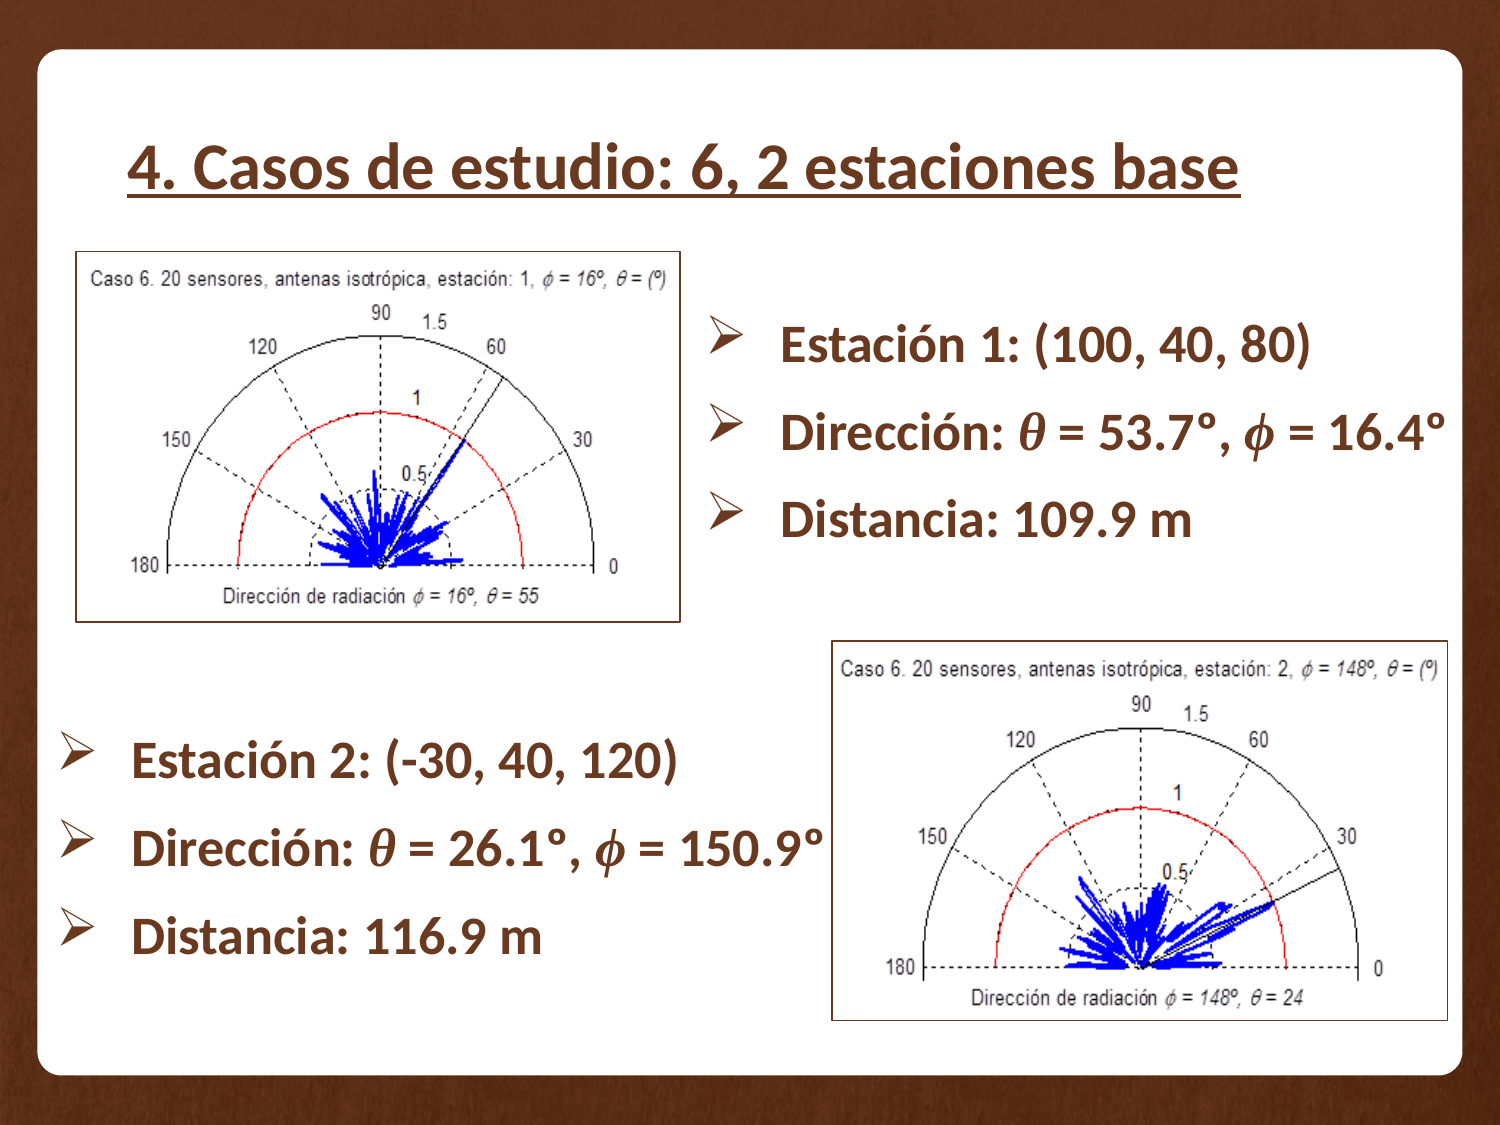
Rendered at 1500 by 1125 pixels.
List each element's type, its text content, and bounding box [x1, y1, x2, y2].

text_box Estación 2: (-30, 40, 120) Dirección: θ = 26.1º, ϕ = 150.9º Distancia: 116.9 m [41, 724, 829, 974]
picture [76, 251, 680, 622]
text_box Estación 1: (100, 40, 80) Dirección: θ = 53.7º, ϕ = 16.4º Distancia: 109.9 m [690, 308, 1500, 557]
picture [832, 641, 1448, 1021]
title 4. Casos de estudio: 6, 2 estaciones base [112, 78, 1429, 211]
